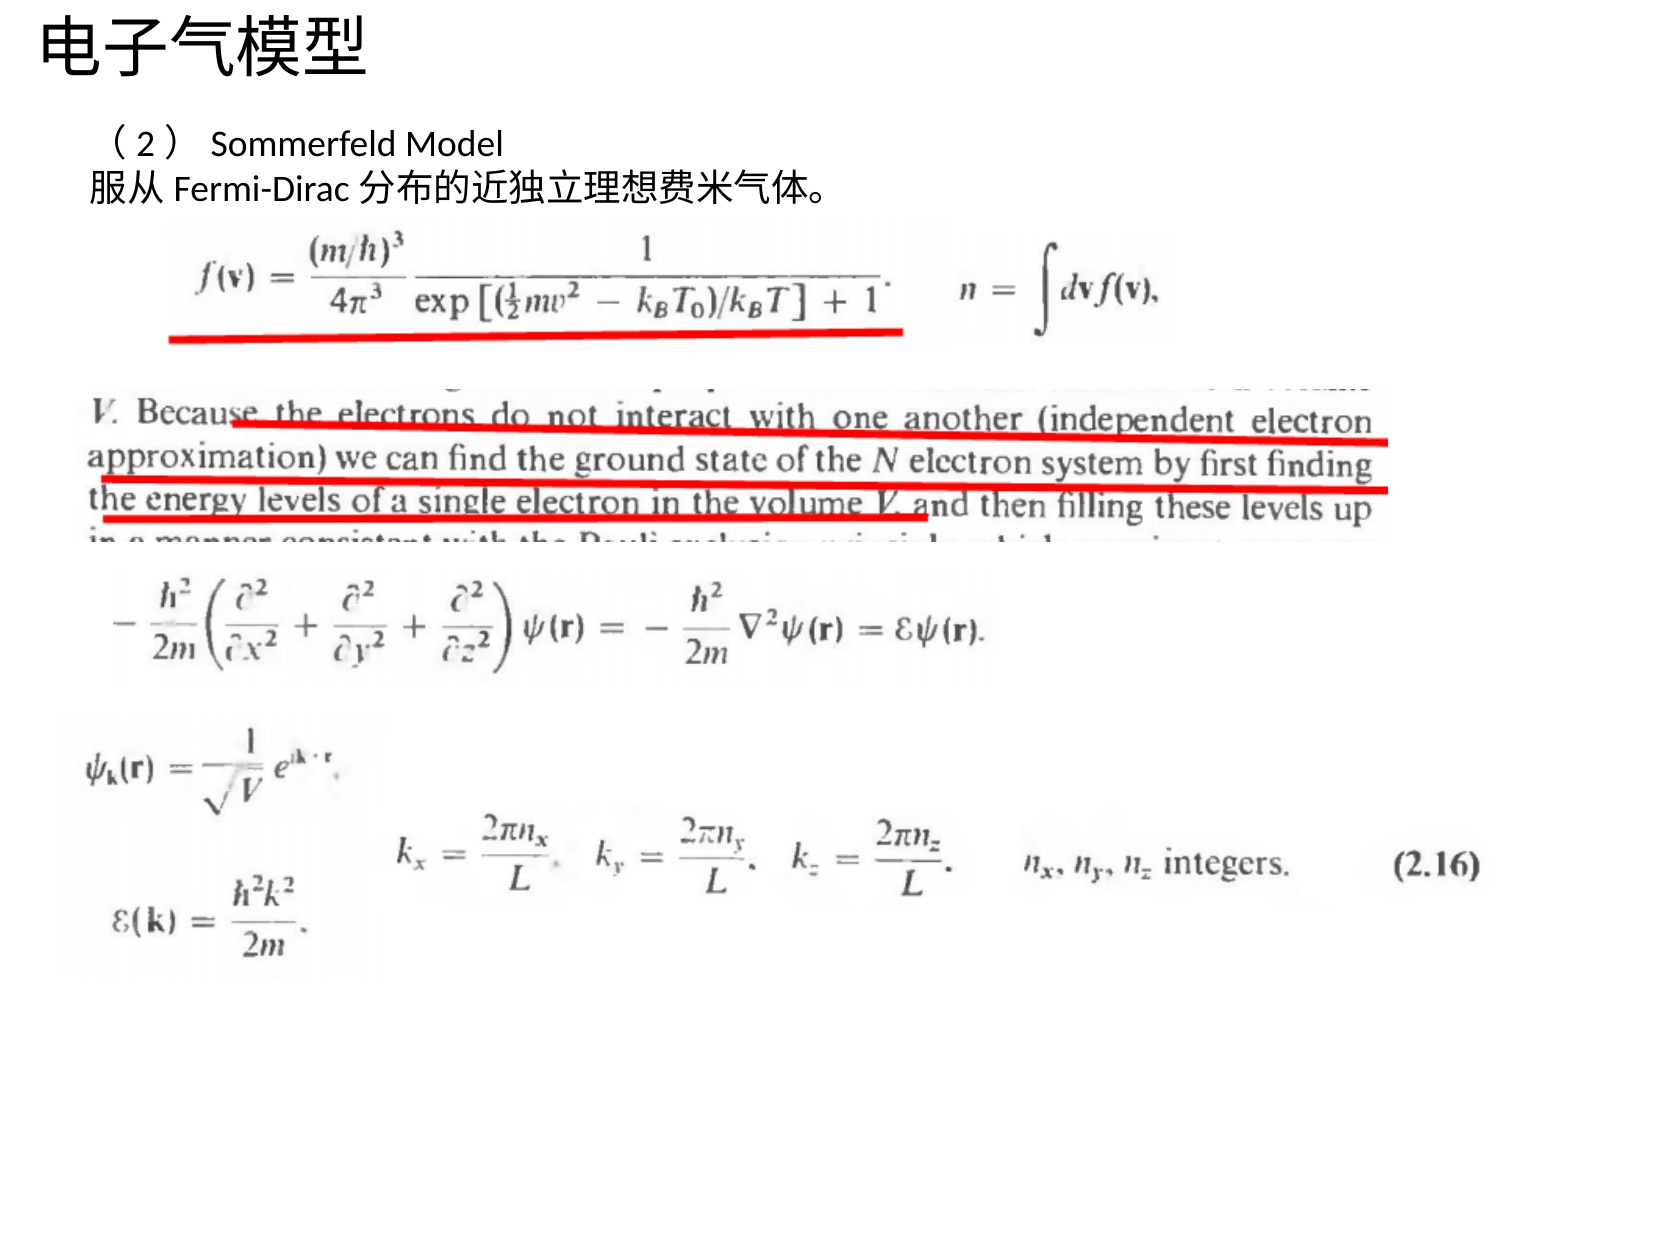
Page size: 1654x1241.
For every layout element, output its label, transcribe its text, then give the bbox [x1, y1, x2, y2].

picture [74, 389, 1388, 542]
picture [164, 217, 1176, 348]
text_box 电子气模型 [20, 16, 964, 85]
text_box （2）Sommerfeld Model 服从Fermi-Dirac分布的近独立理想费米气体。 [75, 111, 1349, 217]
picture [112, 568, 1000, 687]
picture [55, 713, 1501, 978]
